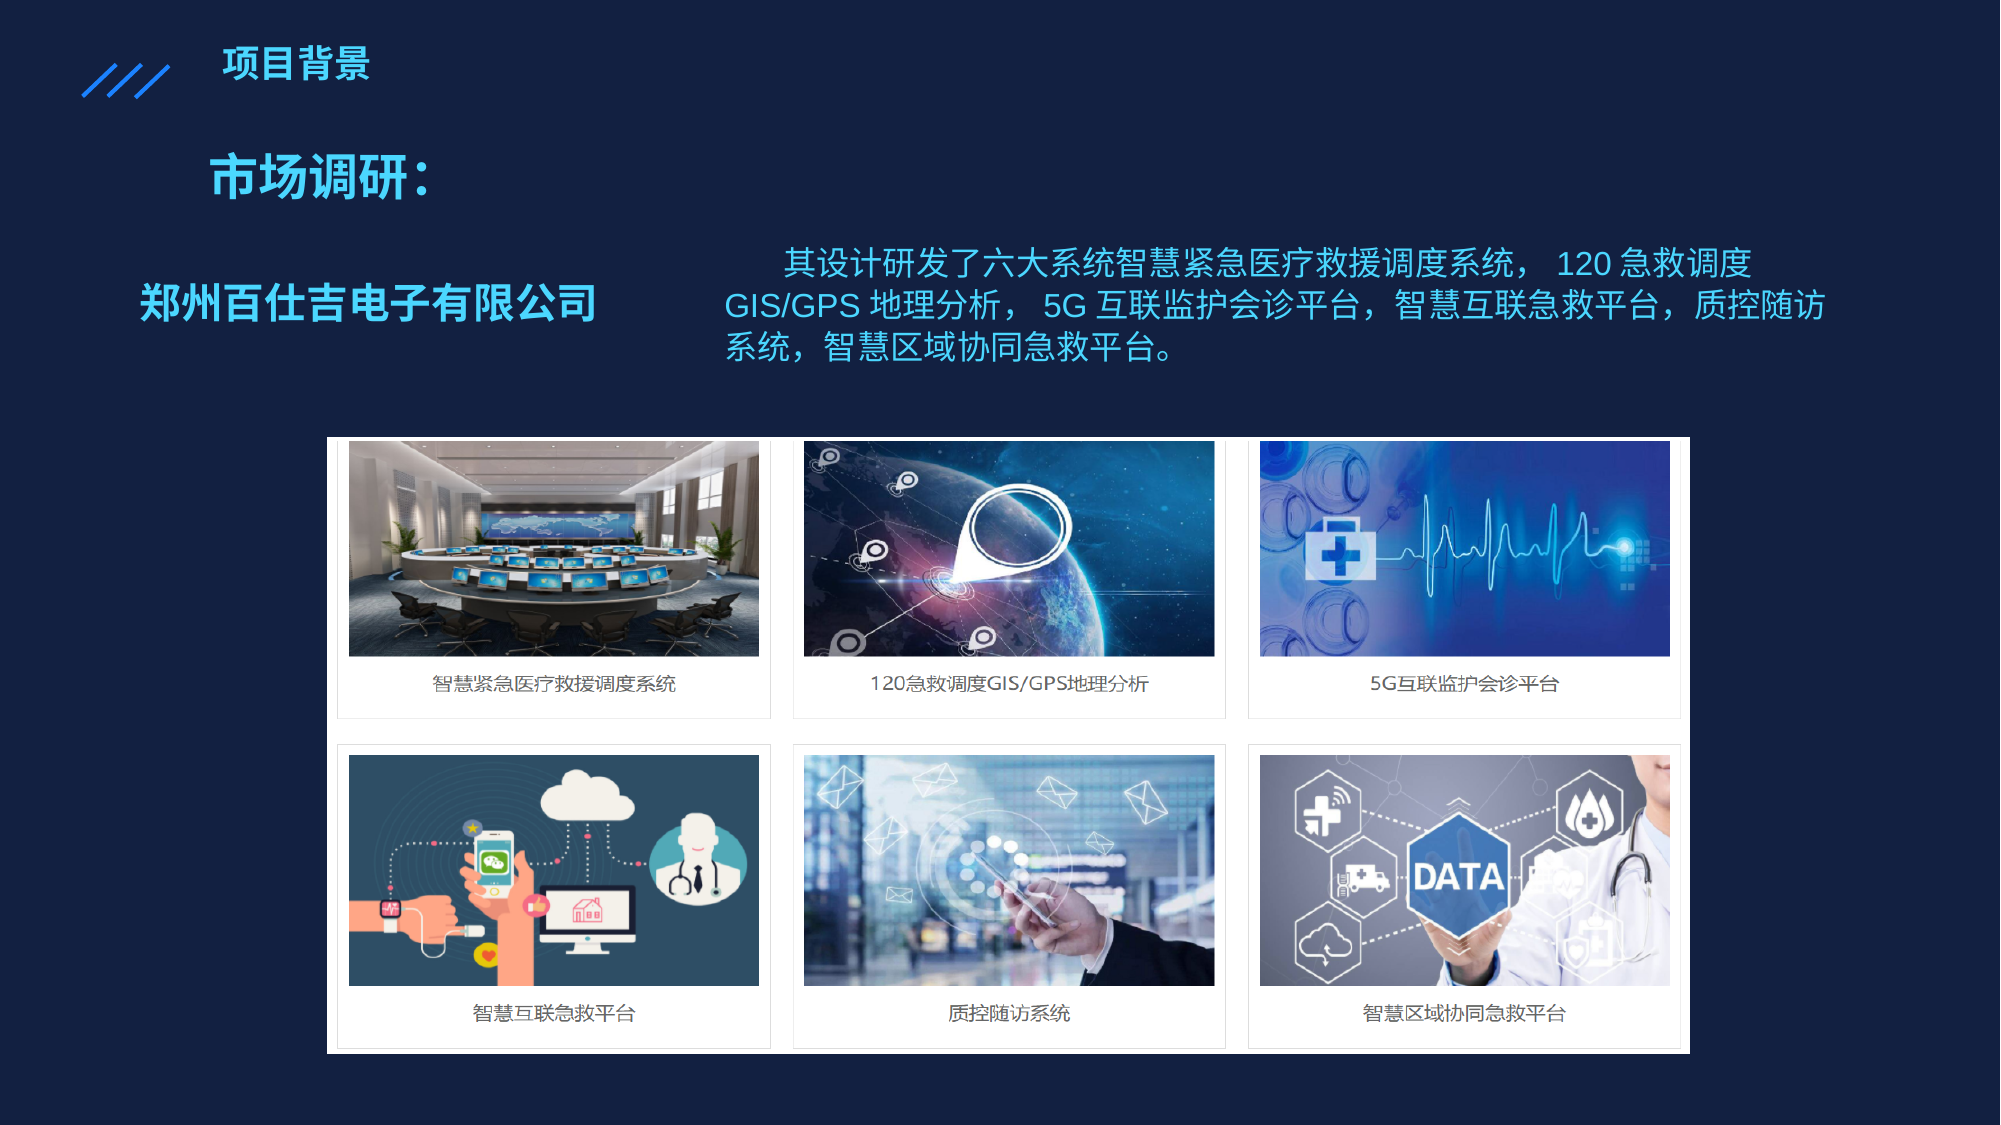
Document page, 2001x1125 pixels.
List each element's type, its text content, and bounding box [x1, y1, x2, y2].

text_box 其设计研发了六大系统智慧紧急医疗救援调度系统，120急救调度GIS/GPS地理分析，5G互联监护会诊平台，智慧互联急救平台，质控随访系统，智慧区域协同急救平台。 [706, 230, 1867, 375]
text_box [62, 33, 767, 94]
text_box 郑州百仕吉电子有限公司 [124, 269, 641, 334]
text_box 市场调研： [194, 125, 990, 213]
picture [327, 437, 1690, 1054]
